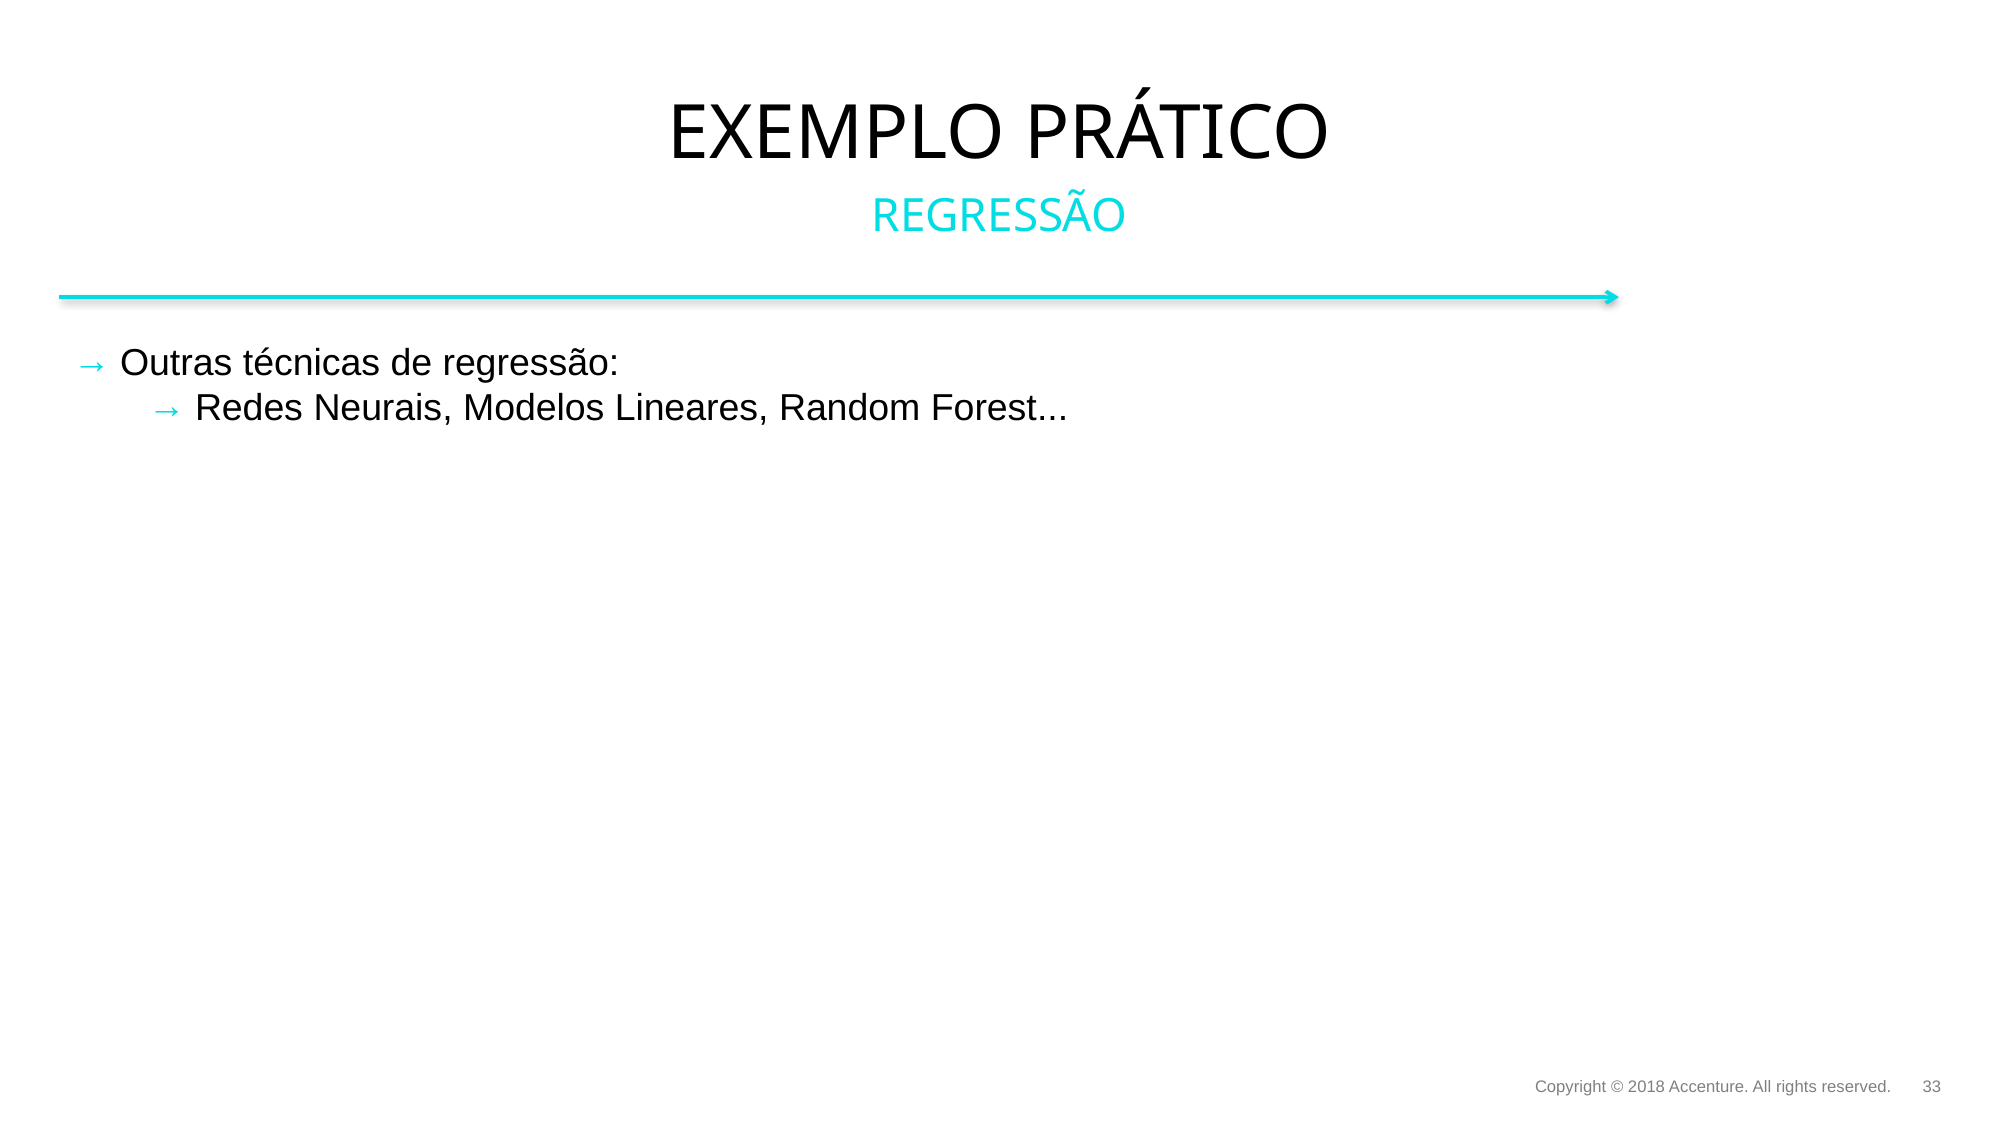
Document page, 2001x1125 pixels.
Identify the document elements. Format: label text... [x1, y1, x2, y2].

list REGRESSÃO [58, 185, 1941, 252]
footer Copyright © 2018 Accenture. All rights reserved. [1212, 1072, 1892, 1099]
title Exemplo prático [58, 90, 1941, 181]
text_box Outras técnicas de regressão: Redes Neurais, Modelos Lineares, Random Forest... [58, 330, 1619, 435]
slide_number 33 [1905, 1072, 1942, 1099]
